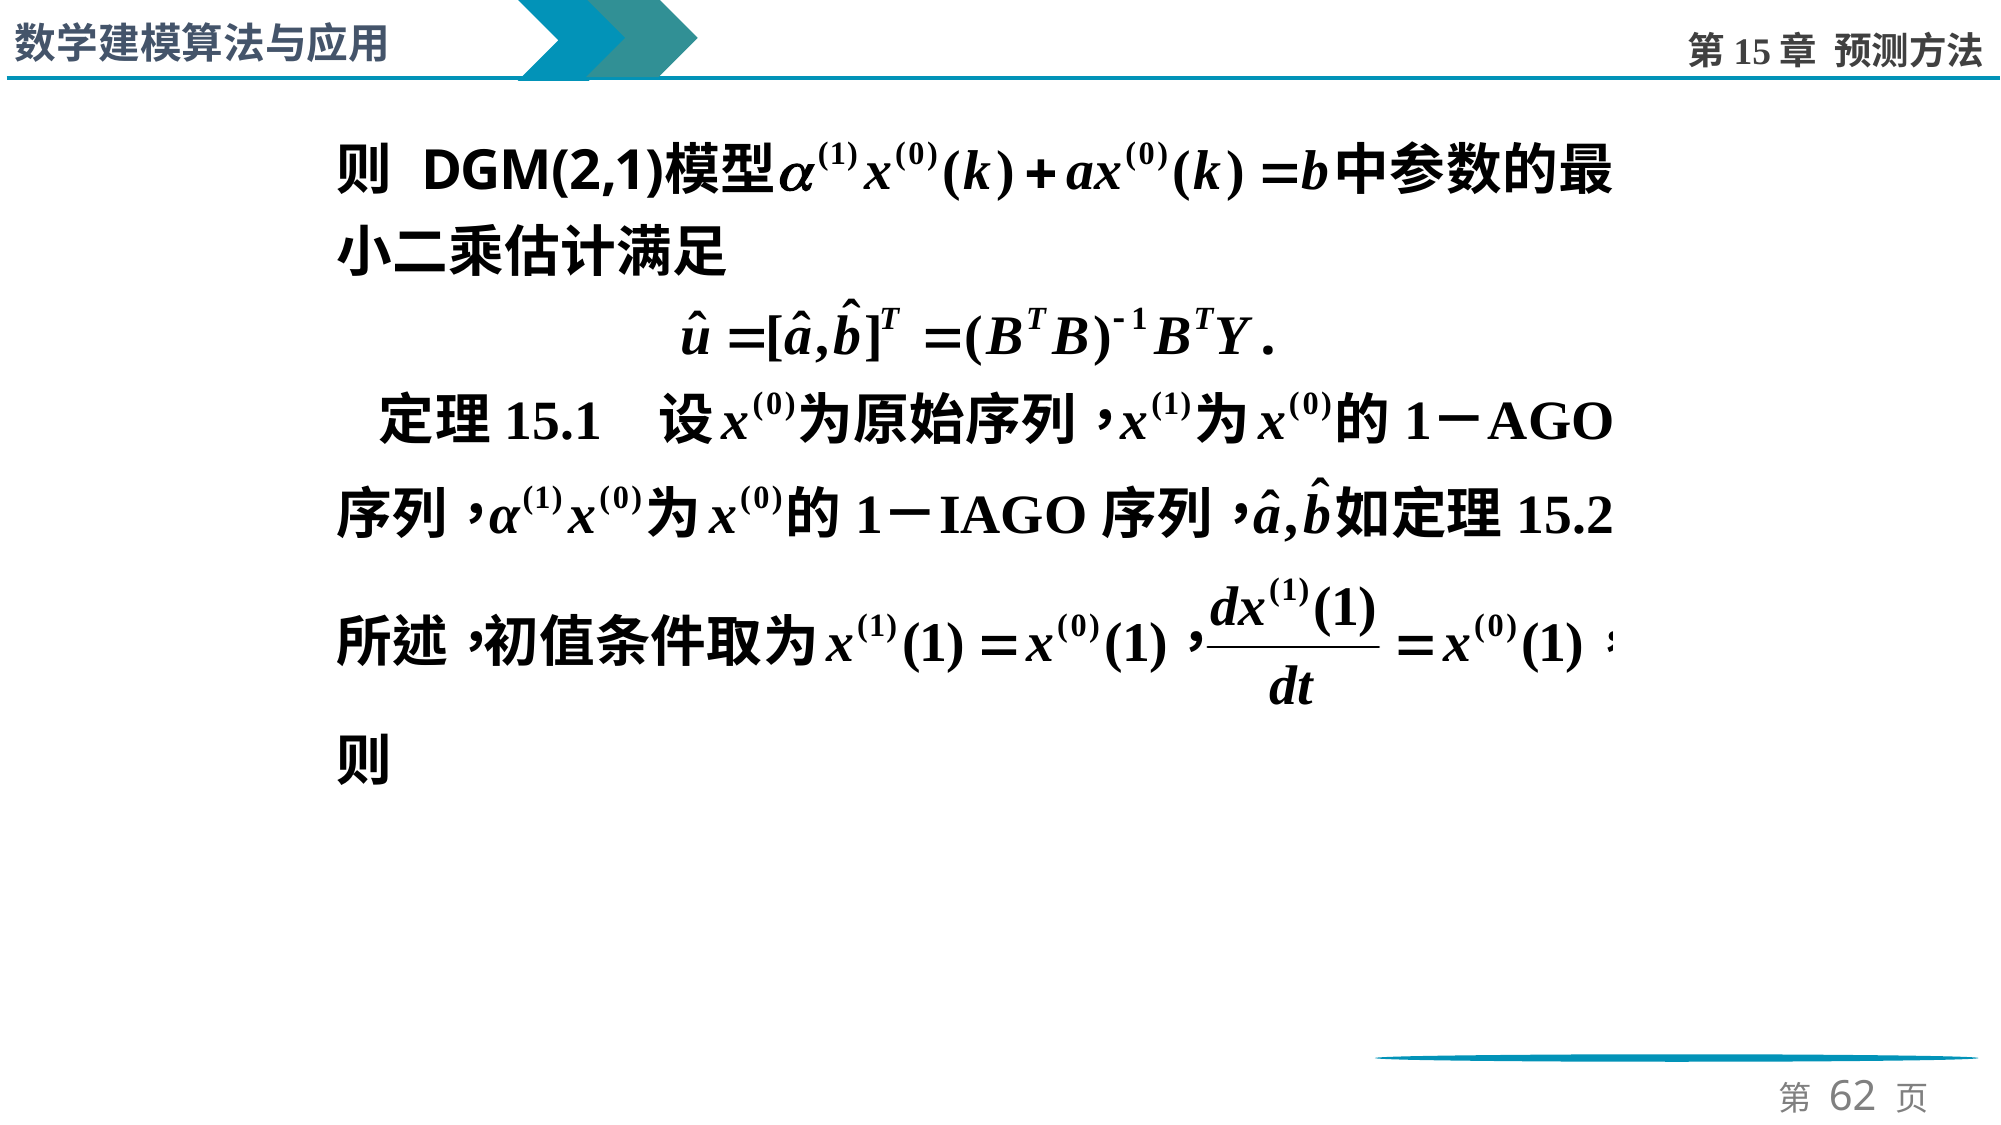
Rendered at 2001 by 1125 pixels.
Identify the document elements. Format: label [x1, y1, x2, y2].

text_box [336, 132, 1613, 842]
